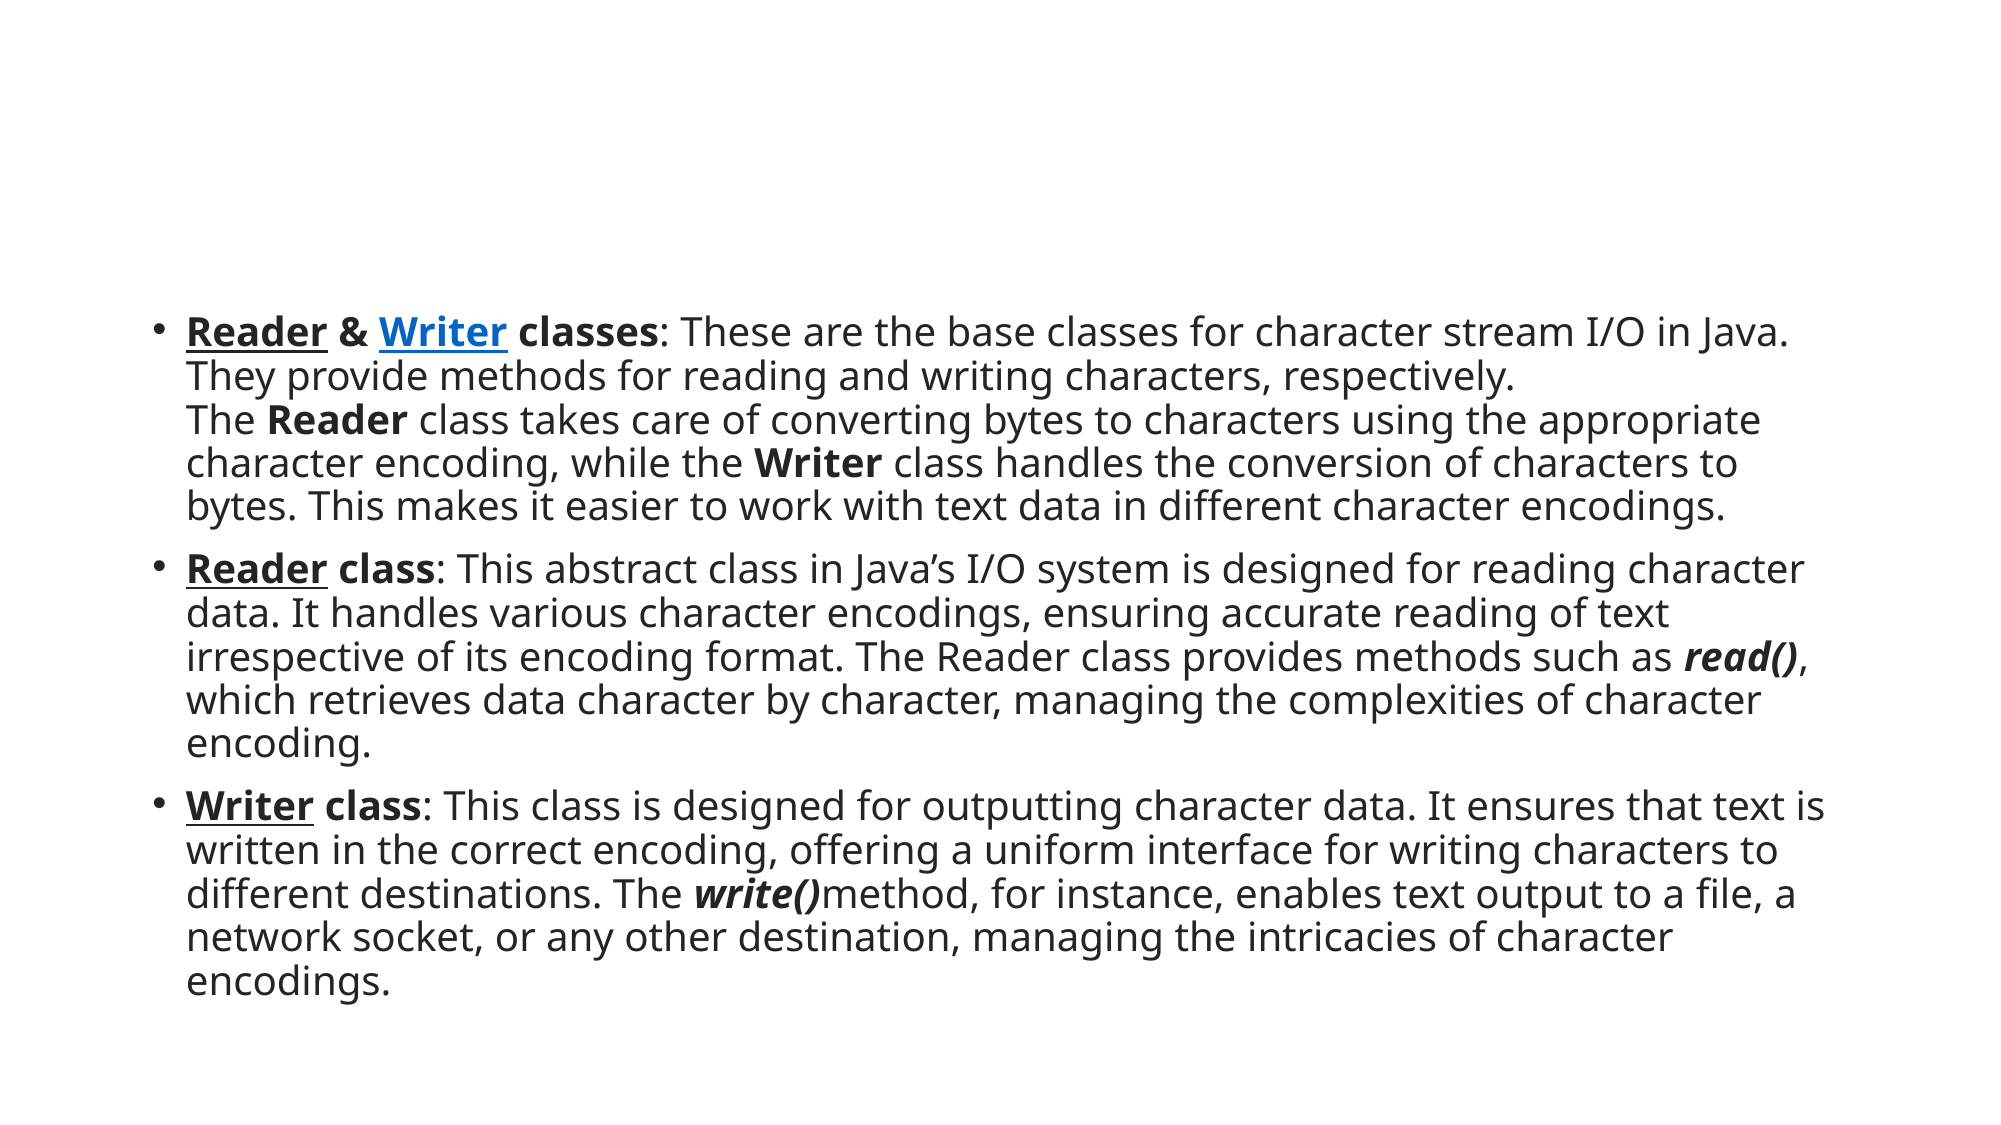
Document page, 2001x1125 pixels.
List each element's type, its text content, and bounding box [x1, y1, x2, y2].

list Reader & Writer classes: These are the base classes for character stream I/O in Java. They provide methods for reading and writing characters, respectively. The Reader class takes care of converting bytes to characters using the appropriate character encoding, while the Writer class handles the conversion of characters to bytes. This makes it easier to work with text data in different character encodings. Reader class: This abstract class in Java’s I/O system is designed for reading character data. It handles various character encodings, ensuring accurate reading of text irrespective of its encoding format. The Reader class provides methods such as read(), which retrieves data character by character, managing the complexities of character encoding. Writer class: This class is designed for outputting character data. It ensures that text is written in the correct encoding, offering a uniform interface for writing characters to different destinations. The write()method, for instance, enables text output to a file, a network socket, or any other destination, managing the intricacies of character encodings. [137, 299, 1863, 1014]
